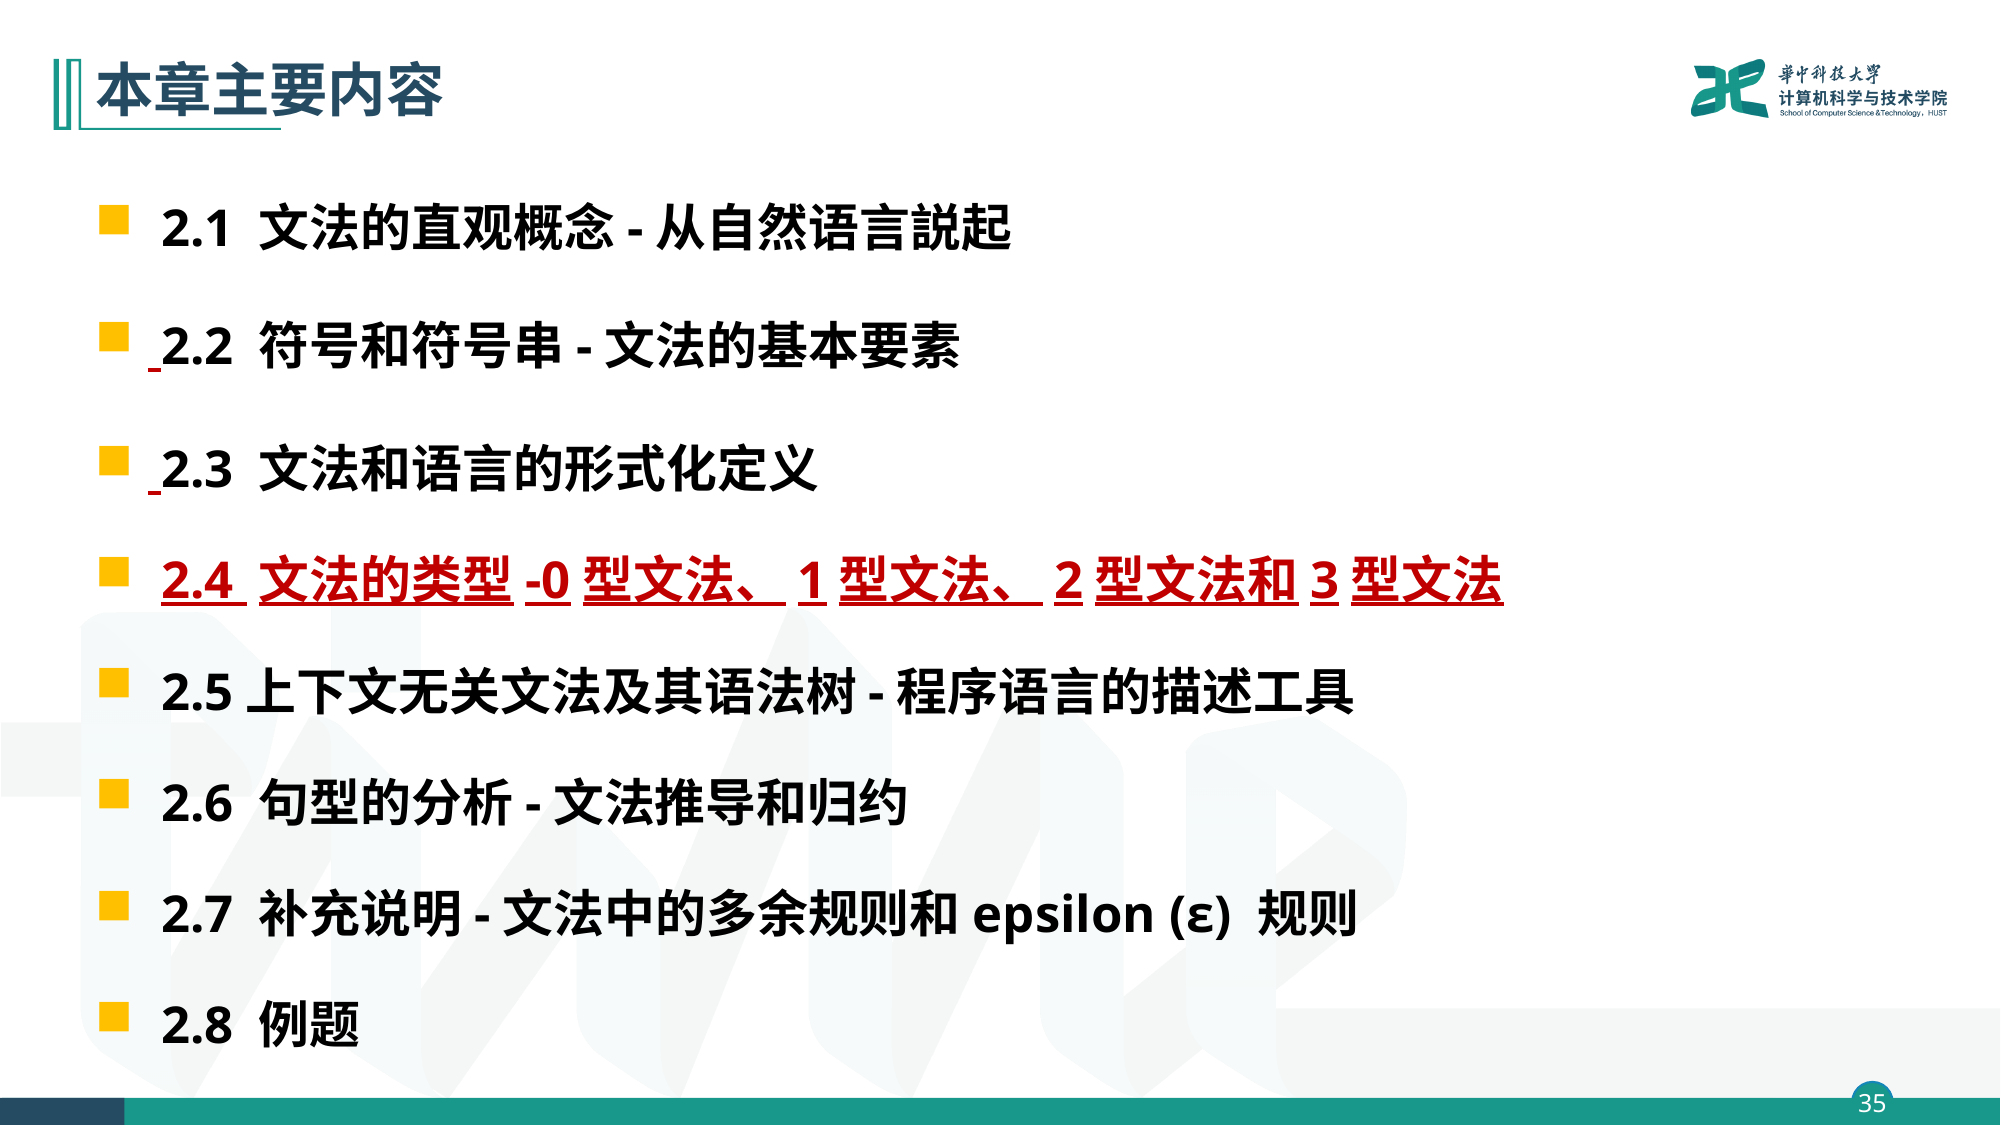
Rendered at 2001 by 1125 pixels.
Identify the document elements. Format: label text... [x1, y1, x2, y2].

title 本章主要内容 [80, 42, 1805, 144]
picture [1805, 59, 1947, 118]
list 2.1 文法的直观概念-从自然语言説起 2.2 符号和符号串-文法的基本要素 2.3 文法和语言的形式化定义 2.4 文法的类型-0型文法、1型文法、2型文法和3型文法 2.5上下文无关文法及其语法树-程序语言的描述工具 2.6 句型的分析-文法推导和归约 2.7 补充说明-文法中的多余规则和epsilon (ε) 规则 2.8 例题 [80, 157, 1890, 1066]
